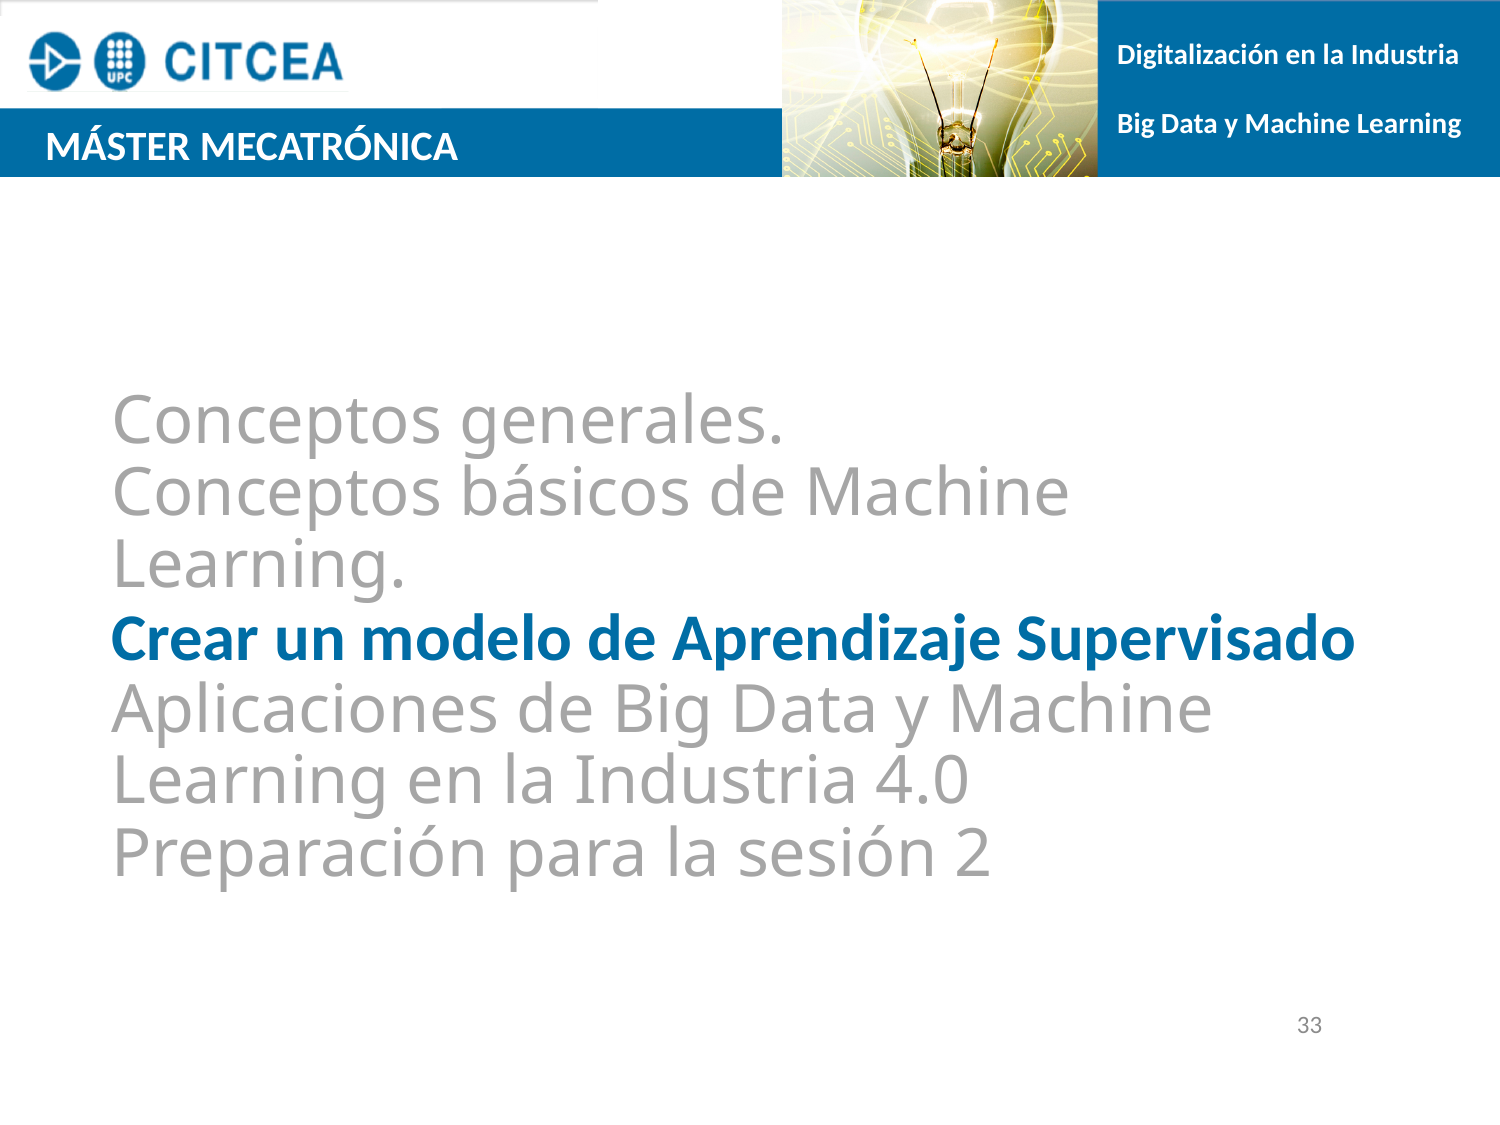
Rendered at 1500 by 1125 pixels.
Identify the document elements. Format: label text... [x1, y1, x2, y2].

picture [0, 0, 598, 108]
slide_number 33 [999, 993, 1338, 1054]
picture [782, 0, 1500, 177]
title Conceptos generales. Conceptos básicos de Machine Learning. Crear un modelo de Aprendizaje Supervisado Aplicaciones de Big Data y Machine Learning en la Industria 4.0 Preparación para la sesión 2 [96, 305, 1390, 972]
